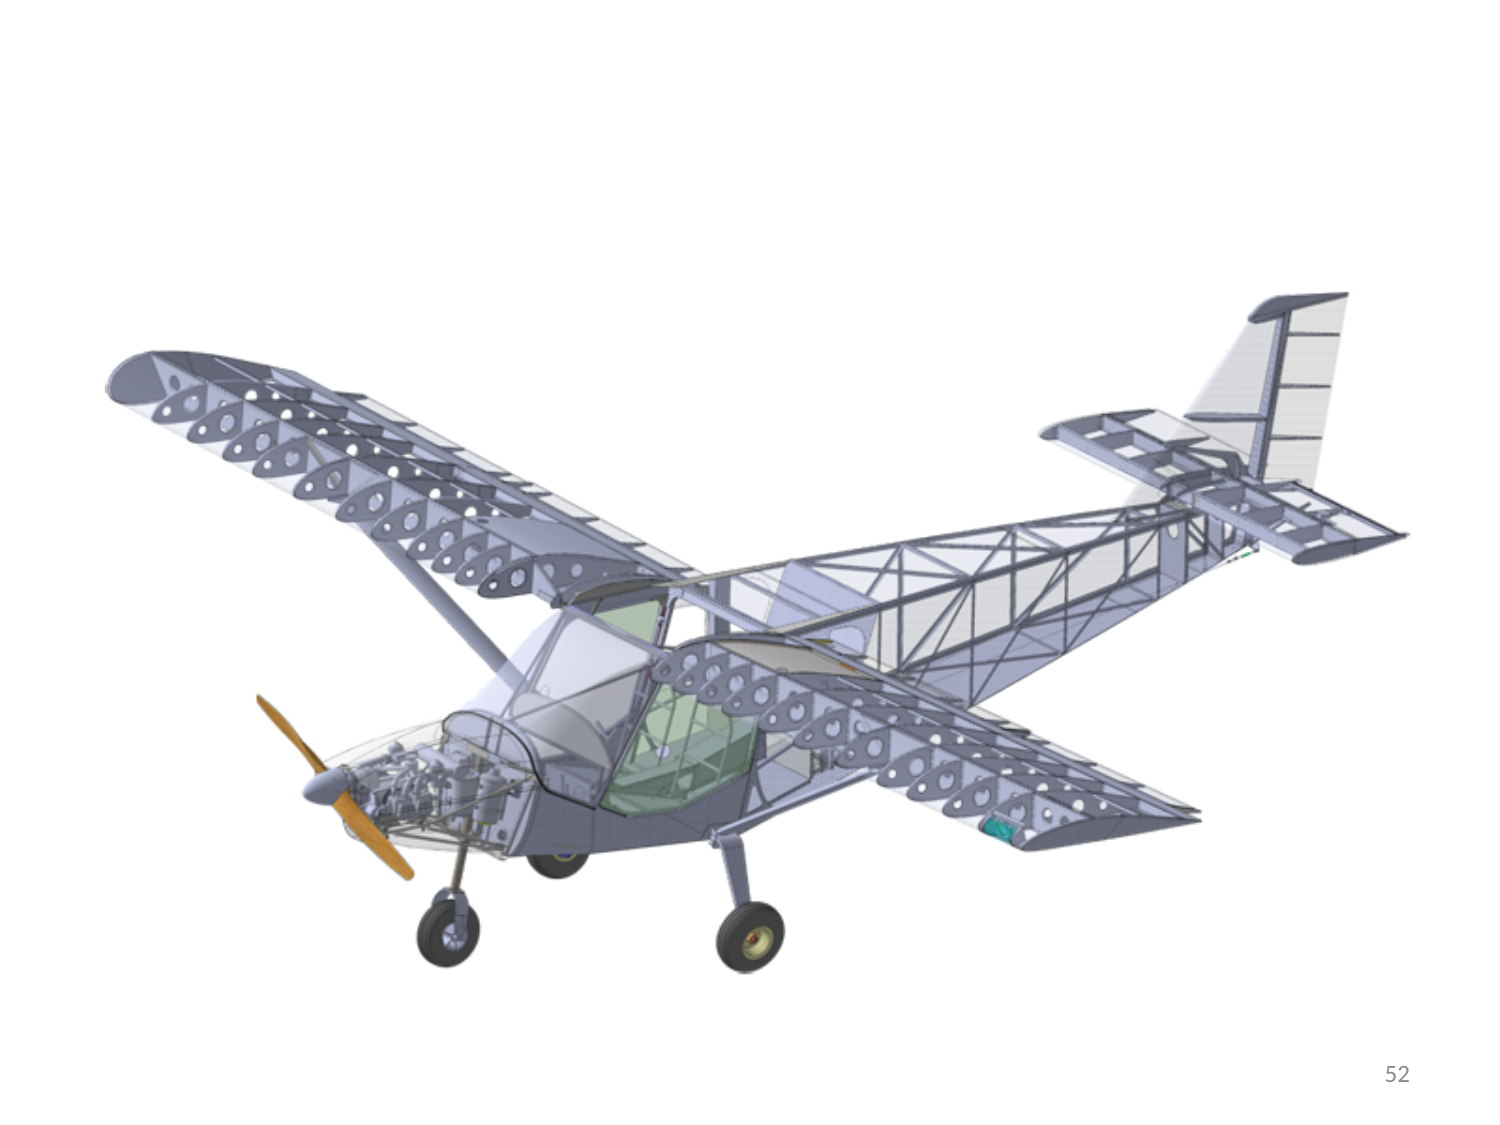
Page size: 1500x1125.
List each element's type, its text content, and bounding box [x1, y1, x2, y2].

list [74, 277, 1426, 991]
slide_number 52 [1074, 1042, 1425, 1103]
